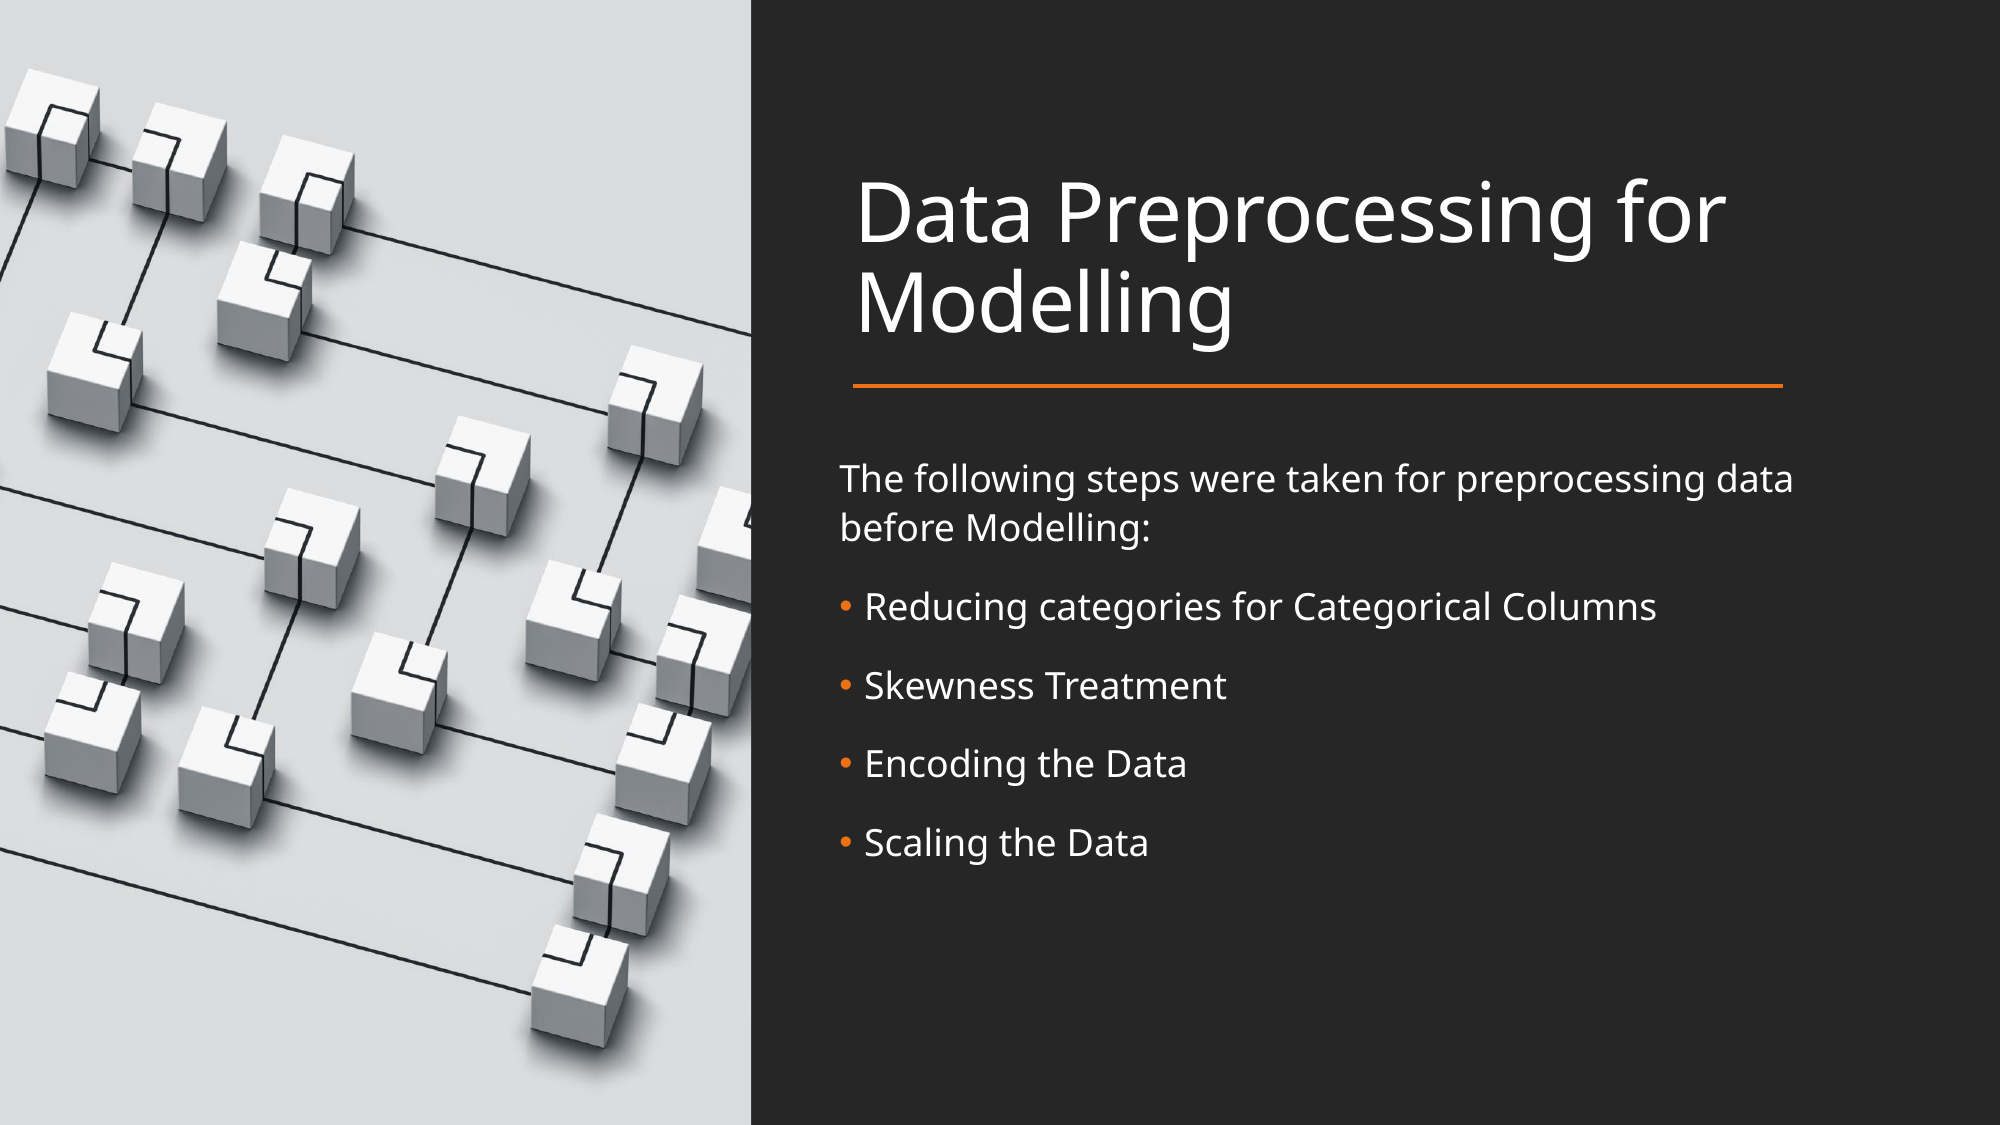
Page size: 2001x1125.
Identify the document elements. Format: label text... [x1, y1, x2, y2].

list The following steps were taken for preprocessing data before Modelling: Reducing categories for Categorical Columns Skewness Treatment Encoding the Data Scaling the Data [839, 442, 1820, 1004]
text_box [759, 0, 2000, 1125]
picture [0, 0, 752, 1125]
title Data Preprocessing for Modelling [839, 84, 1820, 359]
